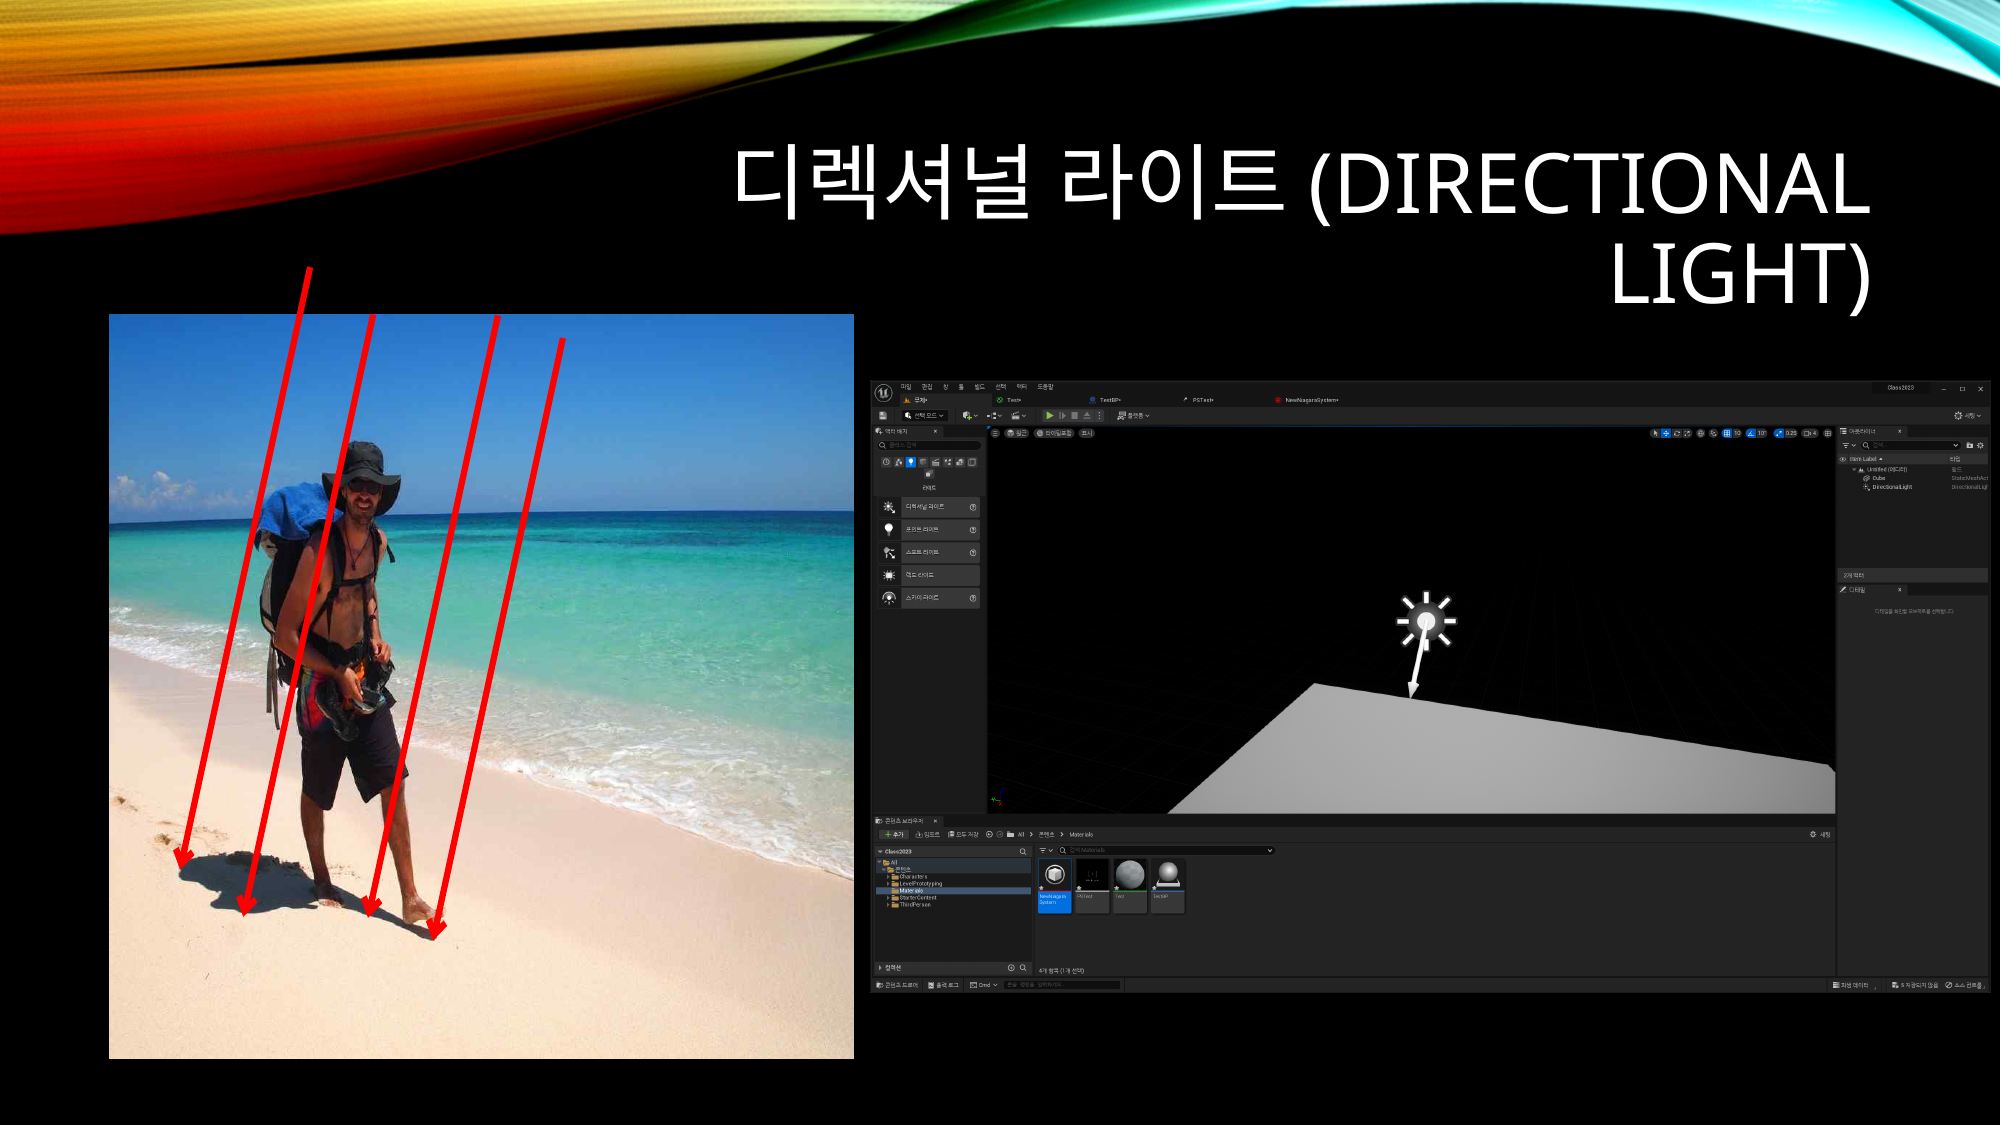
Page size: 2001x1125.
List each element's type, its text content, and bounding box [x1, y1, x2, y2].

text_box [432, 337, 564, 941]
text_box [242, 314, 374, 918]
picture [109, 314, 854, 1059]
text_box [179, 266, 311, 870]
picture [869, 379, 1991, 994]
title 디렉셔널 라이트(Directional Light) [474, 125, 1888, 338]
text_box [367, 315, 499, 919]
picture [0, 0, 2000, 237]
